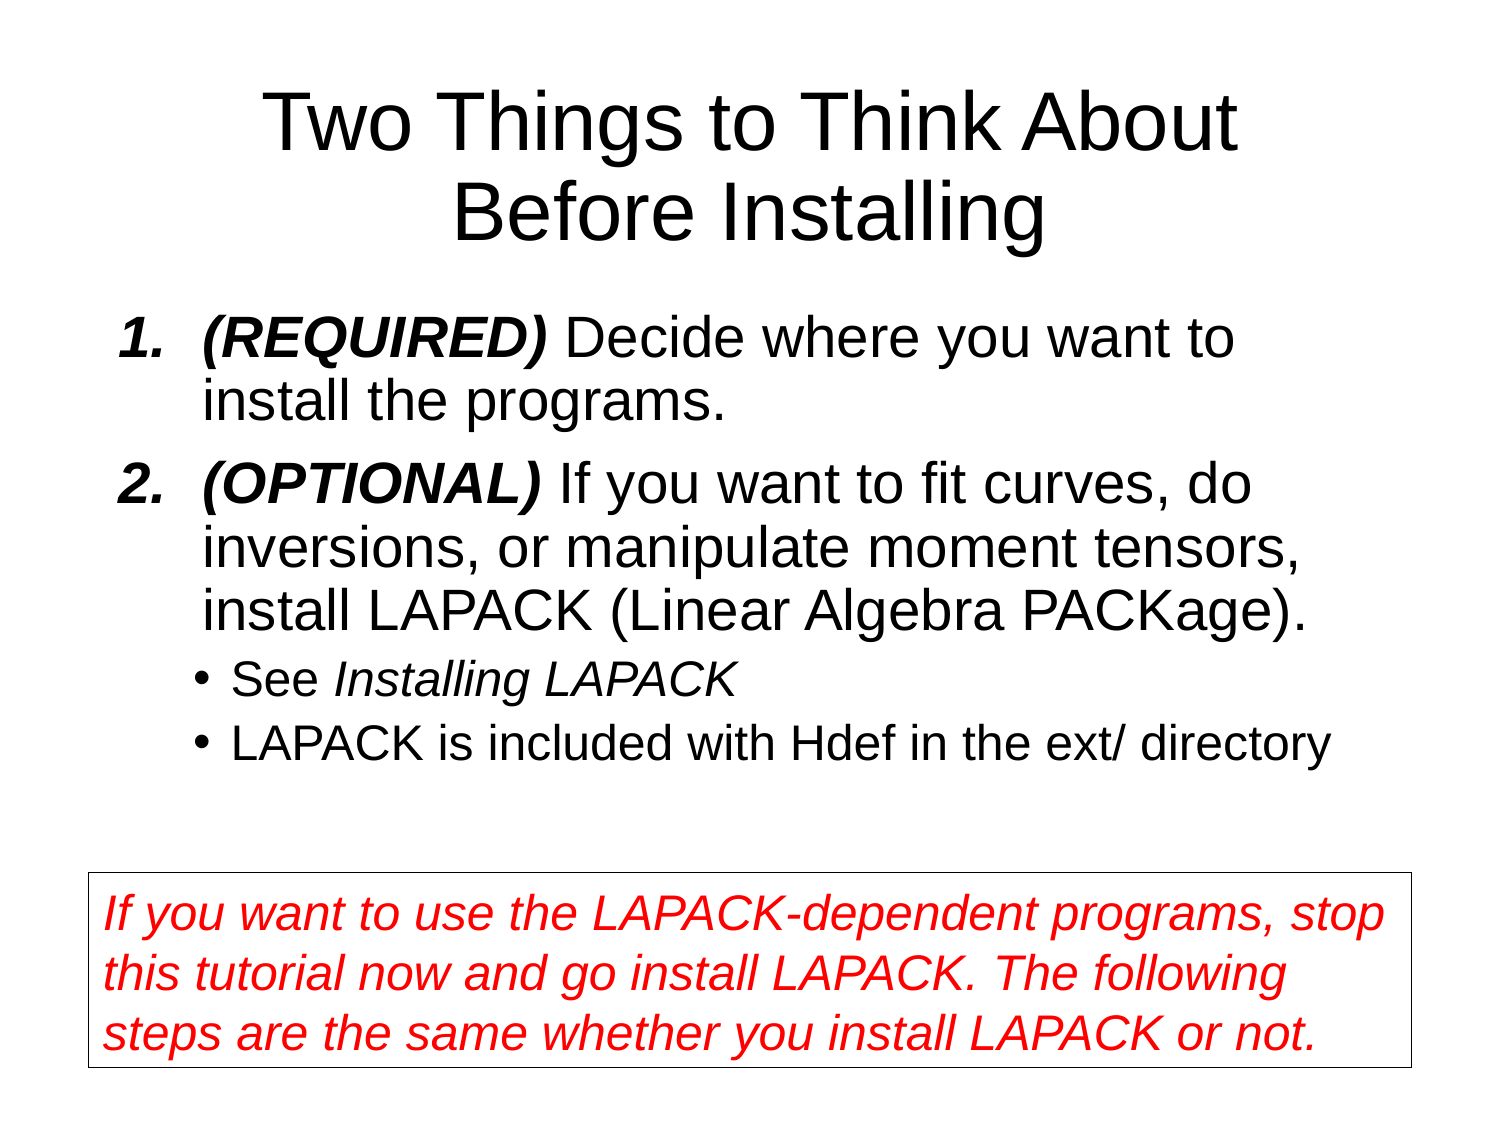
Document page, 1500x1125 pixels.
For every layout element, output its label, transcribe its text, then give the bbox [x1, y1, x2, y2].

text_box If you want to use the LAPACK-dependent programs, stop this tutorial now and go install LAPACK. The following steps are the same whether you install LAPACK or not. [88, 872, 1412, 1068]
list (REQUIRED) Decide where you want to install the programs. (OPTIONAL) If you want to fit curves, do inversions, or manipulate moment tensors, install LAPACK (Linear Algebra PACKage). See Installing LAPACK LAPACK is included with Hdef in the ext/ directory [103, 299, 1397, 872]
title Two Things to Think About Before Installing [103, 59, 1397, 278]
